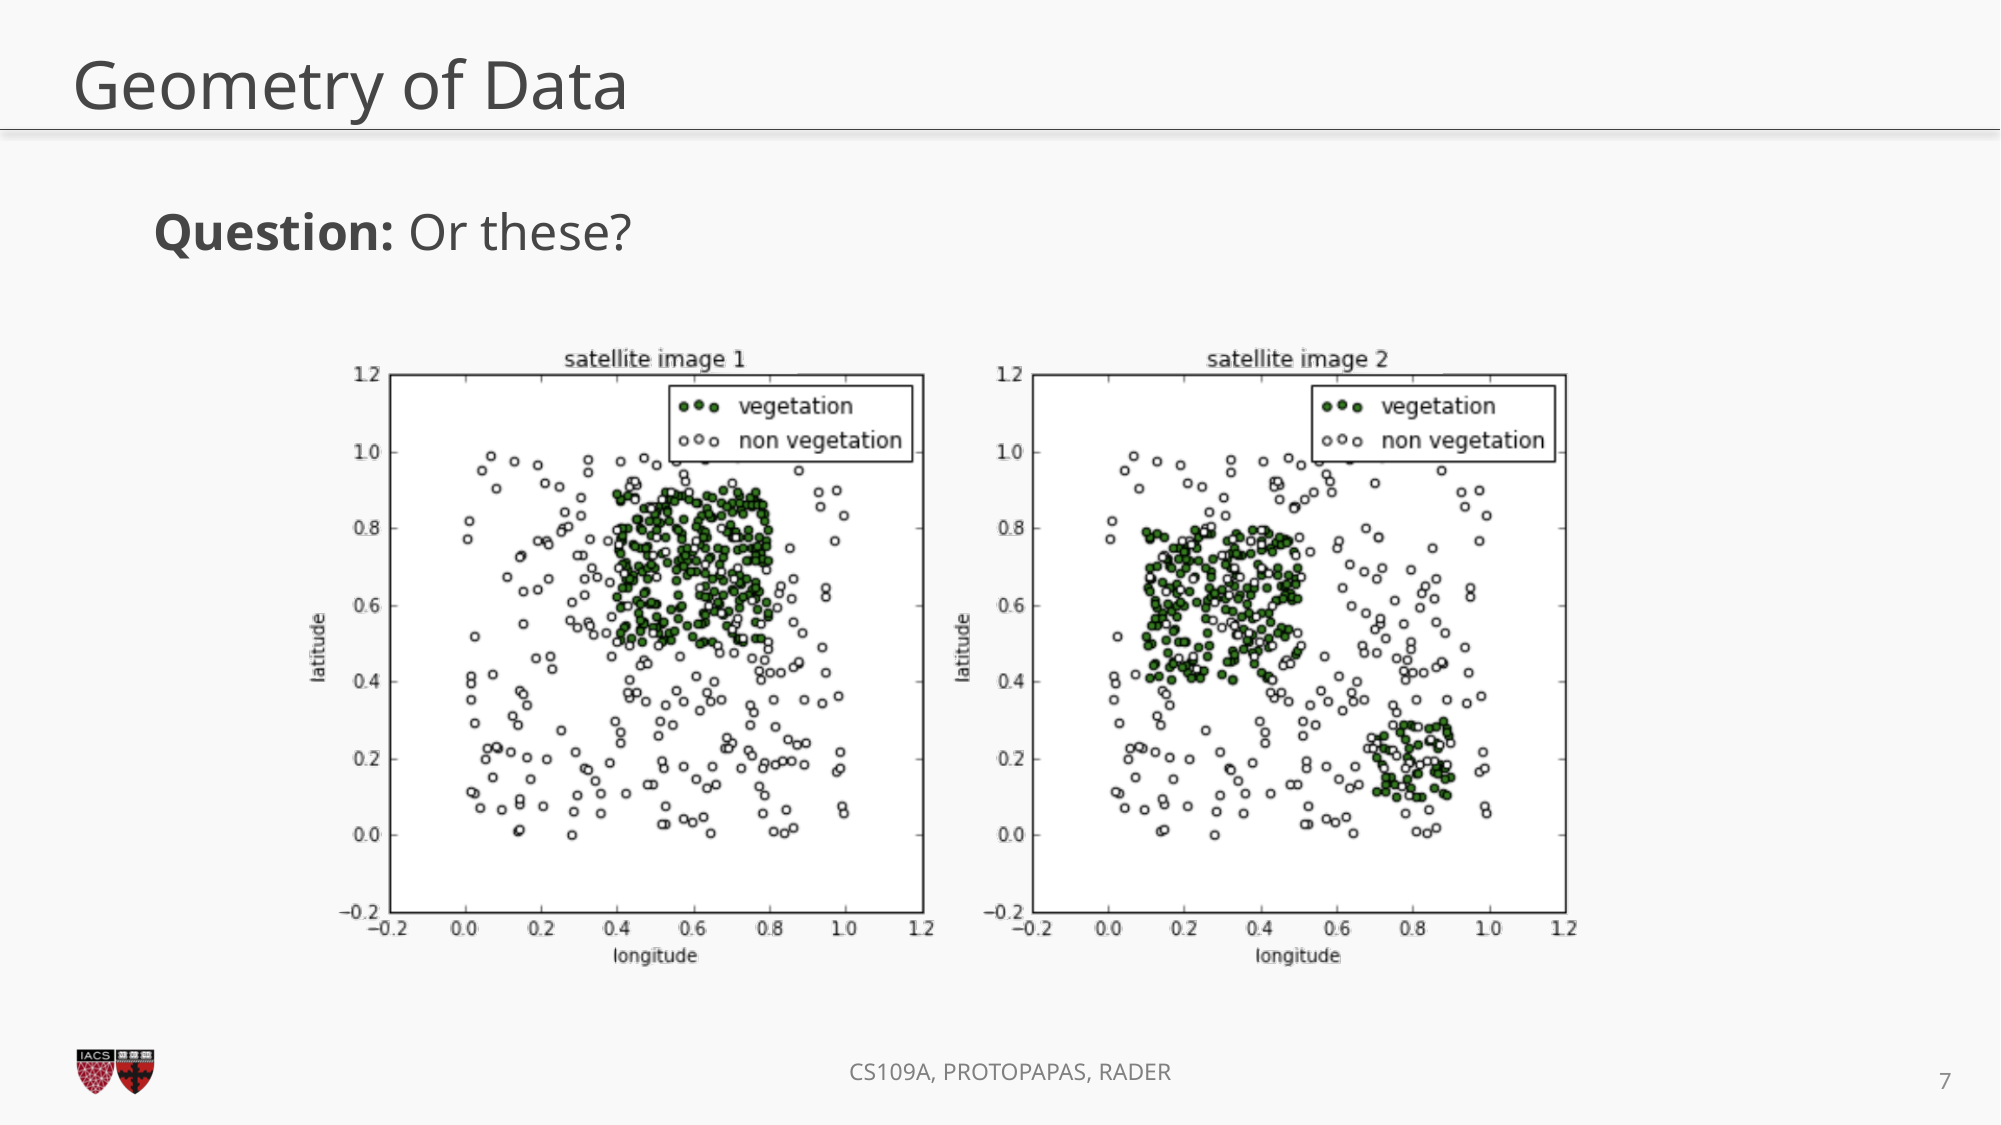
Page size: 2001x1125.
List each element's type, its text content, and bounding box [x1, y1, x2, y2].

slide_number 7 [1500, 1050, 1967, 1110]
picture [75, 1049, 155, 1095]
title Geometry of Data [57, 35, 1943, 162]
list Question: Or these? [136, 193, 1831, 540]
picture [298, 334, 1591, 981]
